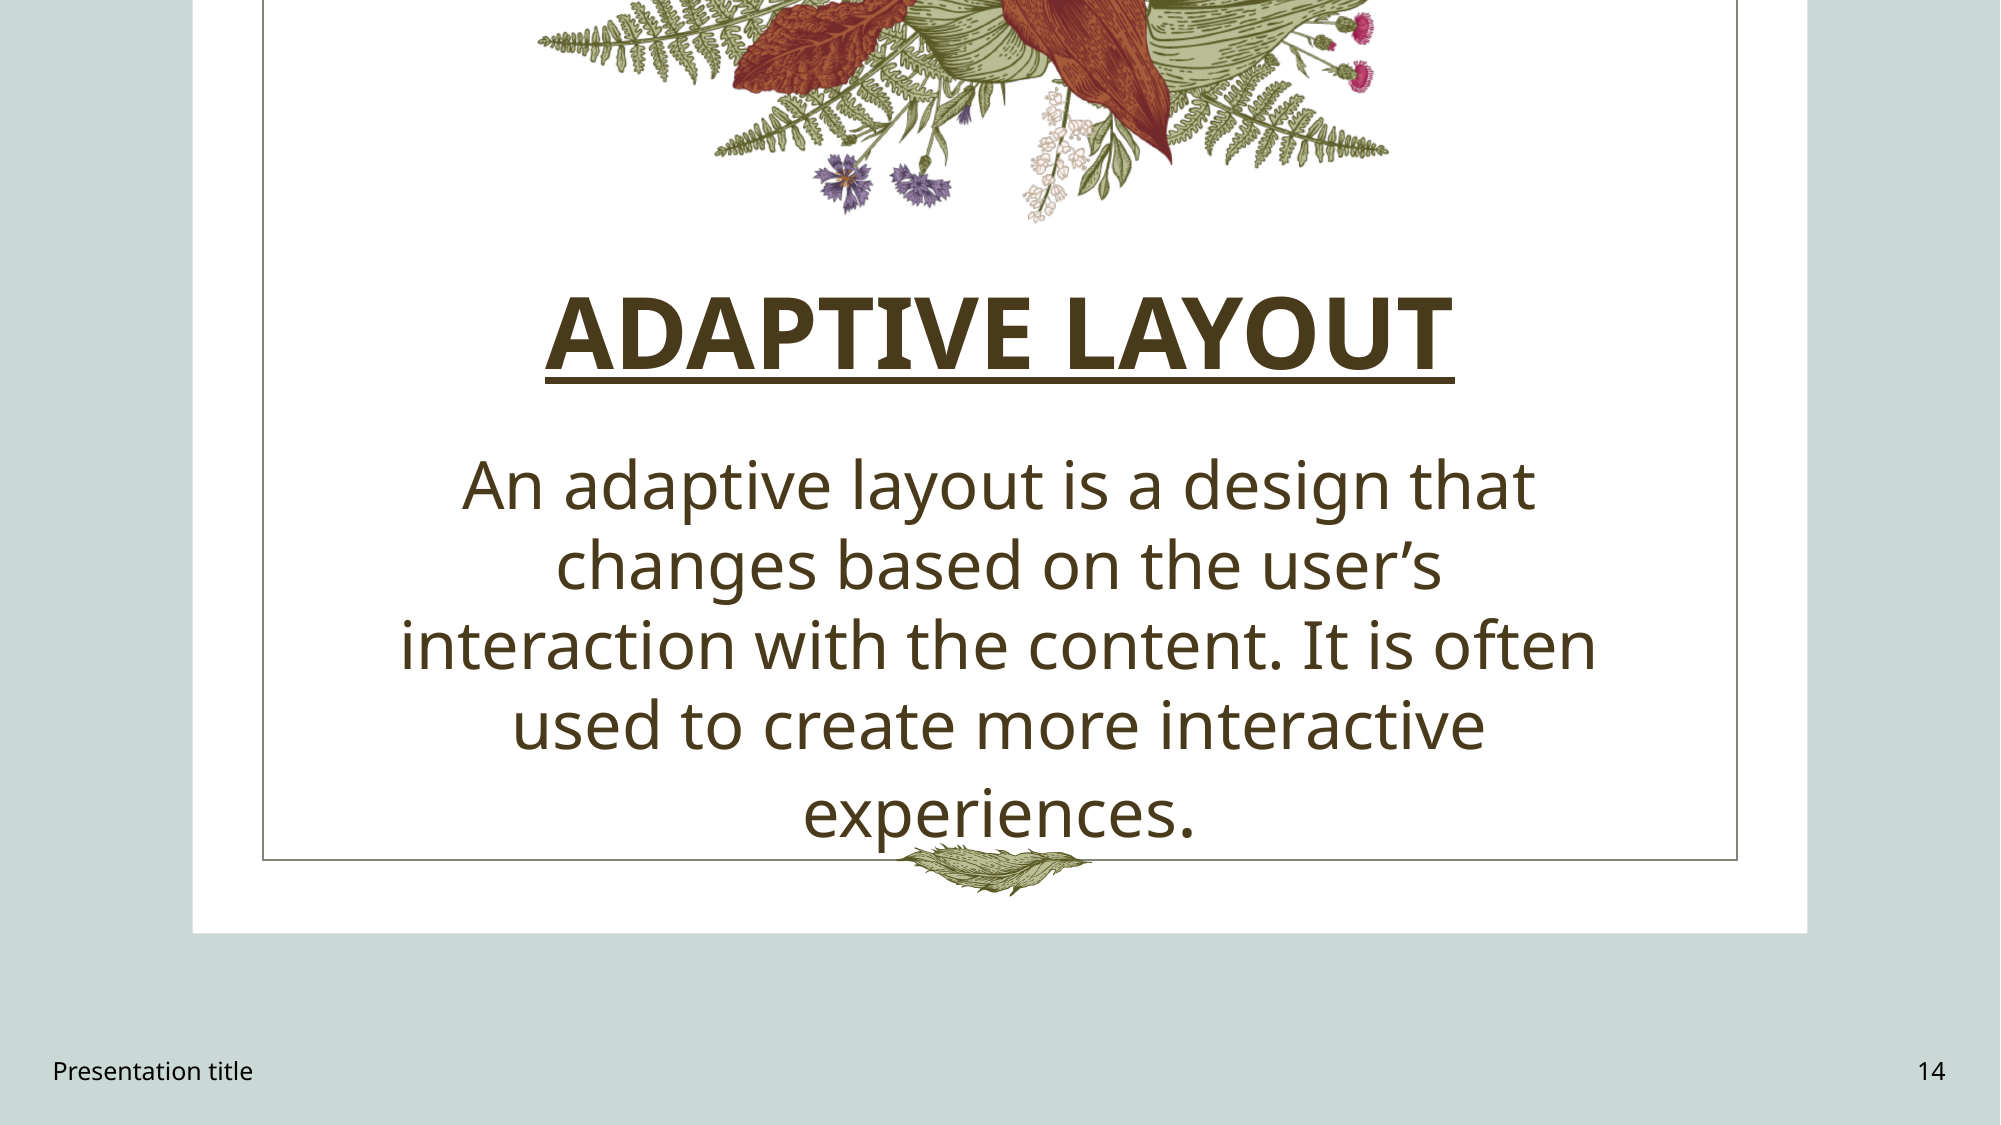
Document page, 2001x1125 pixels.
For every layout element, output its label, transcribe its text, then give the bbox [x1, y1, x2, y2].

list An adaptive layout is a design that changes based on the user’s interaction with the content. It is often used to create more interactive experiences. [364, 435, 1636, 878]
slide_number 14 [1510, 1042, 1961, 1103]
picture [535, 0, 1416, 228]
title ADAPTIVE LAYOUT [286, 228, 1714, 446]
footer Presentation title [37, 1042, 713, 1103]
picture [894, 878, 1093, 897]
